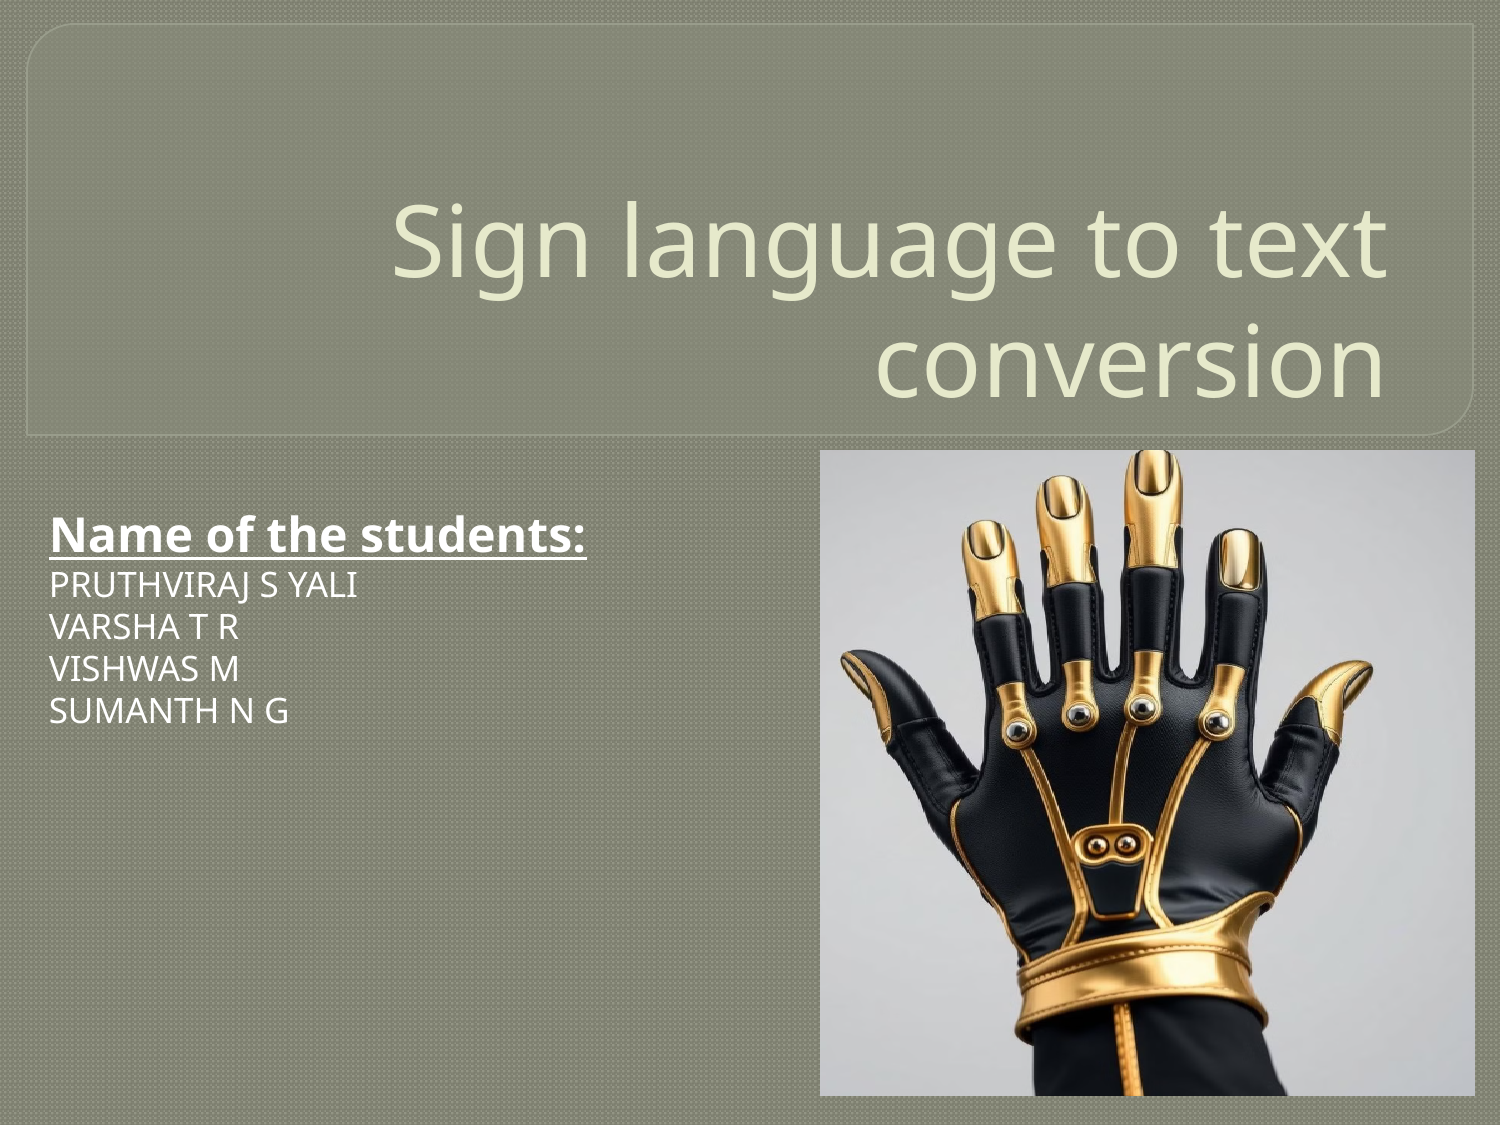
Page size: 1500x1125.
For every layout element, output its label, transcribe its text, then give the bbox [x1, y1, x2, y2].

title Sign language to text conversion [76, 62, 1427, 425]
picture [820, 450, 1475, 1096]
subtitle Name of the students: PRUTHVIRAJ S YALI VARSHA T R VISHWAS M SUMANTH N G [41, 450, 820, 739]
